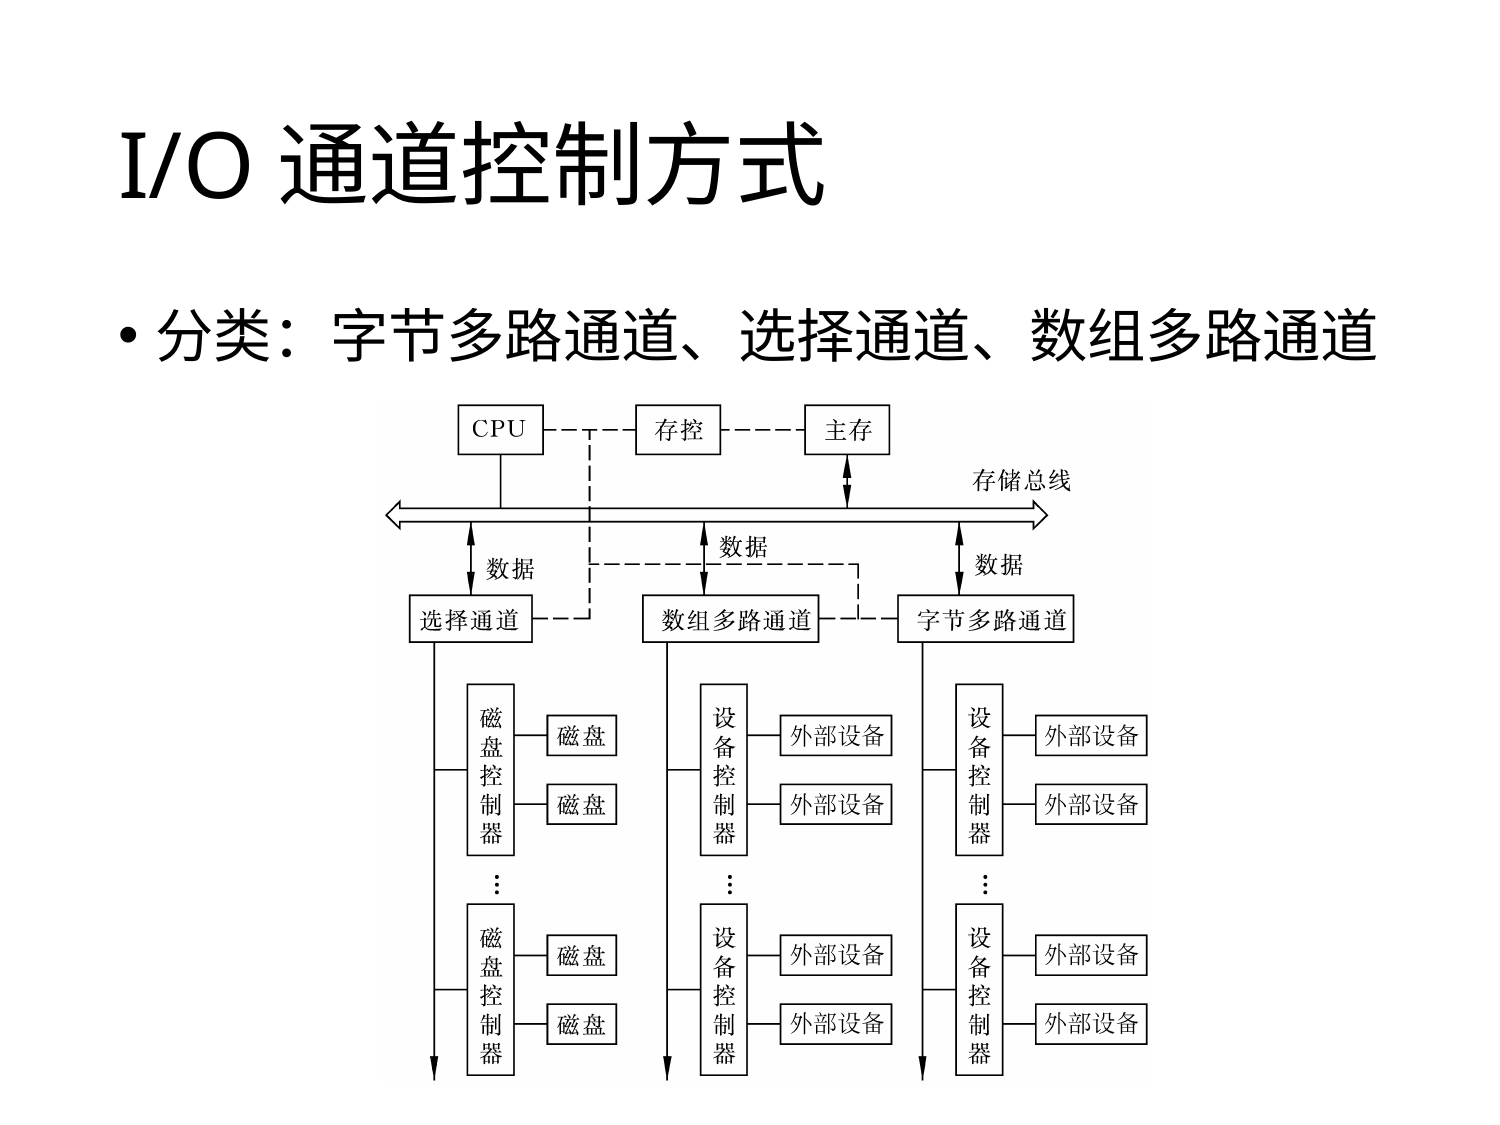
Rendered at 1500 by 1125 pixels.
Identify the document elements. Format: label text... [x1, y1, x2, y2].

title I/O通道控制方式 [103, 59, 1397, 278]
picture [381, 402, 1150, 1085]
list 分类：字节多路通道、选择通道、数组多路通道 [103, 299, 1397, 1014]
